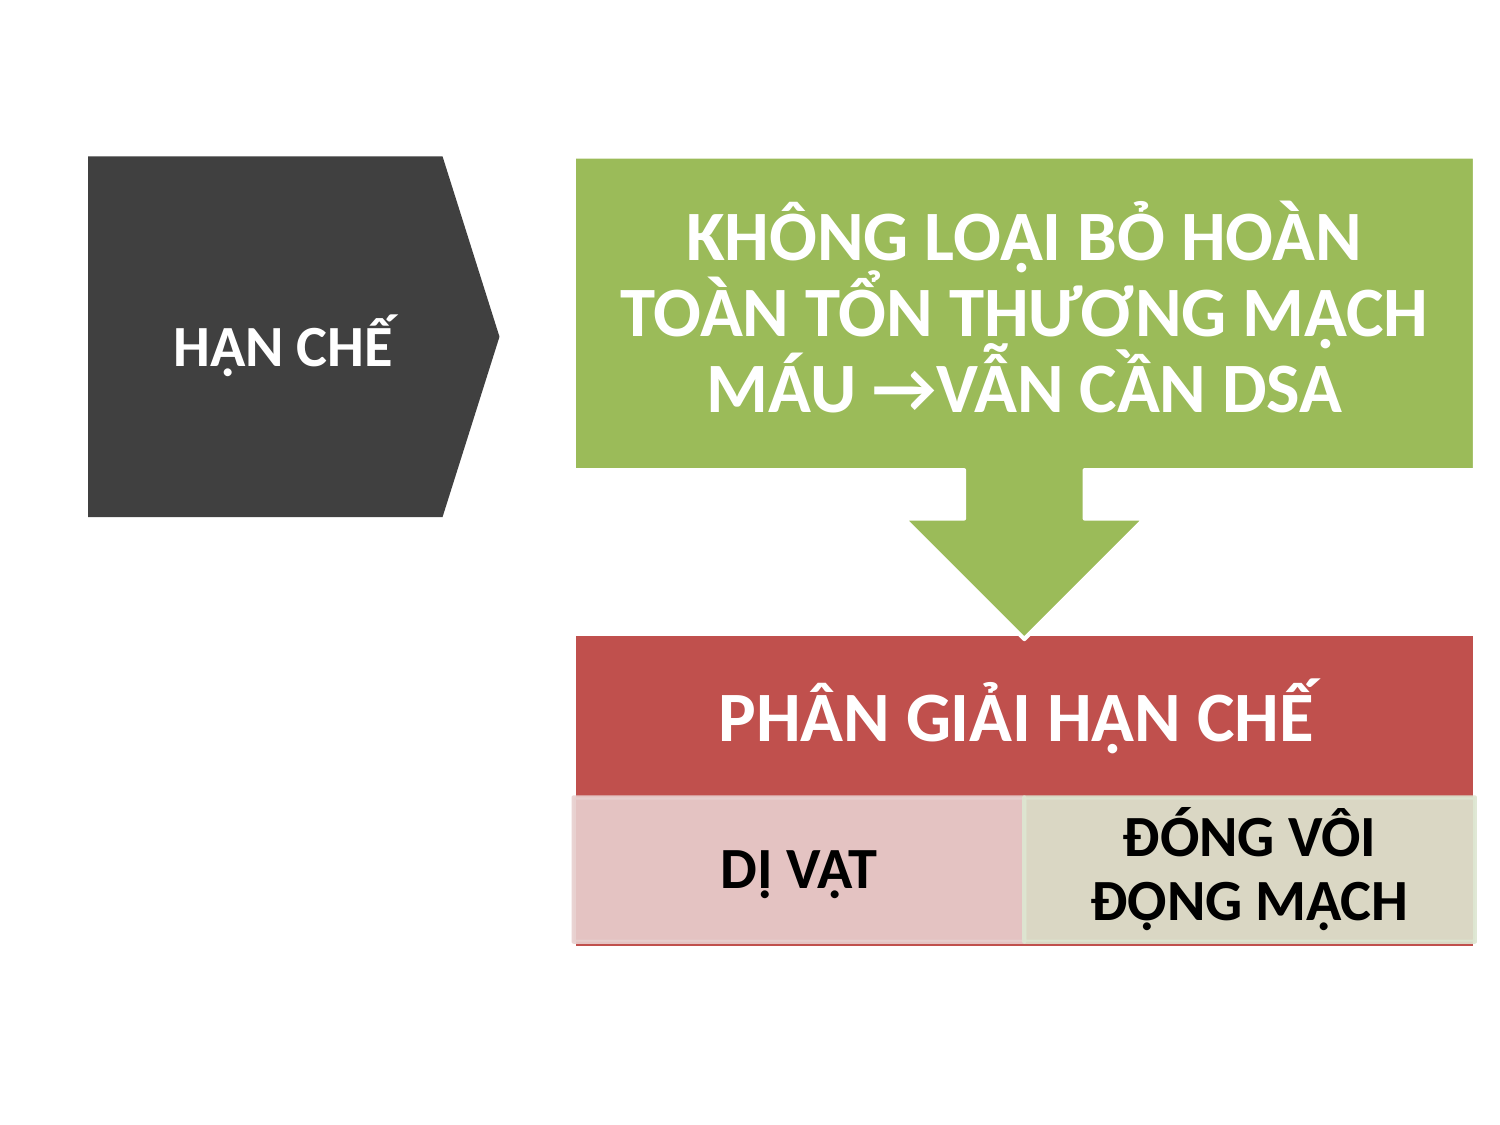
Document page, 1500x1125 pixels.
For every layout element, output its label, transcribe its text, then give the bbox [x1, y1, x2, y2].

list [573, 155, 1476, 949]
title HẠN CHẾ [118, 197, 448, 490]
text_box [86, 154, 502, 520]
